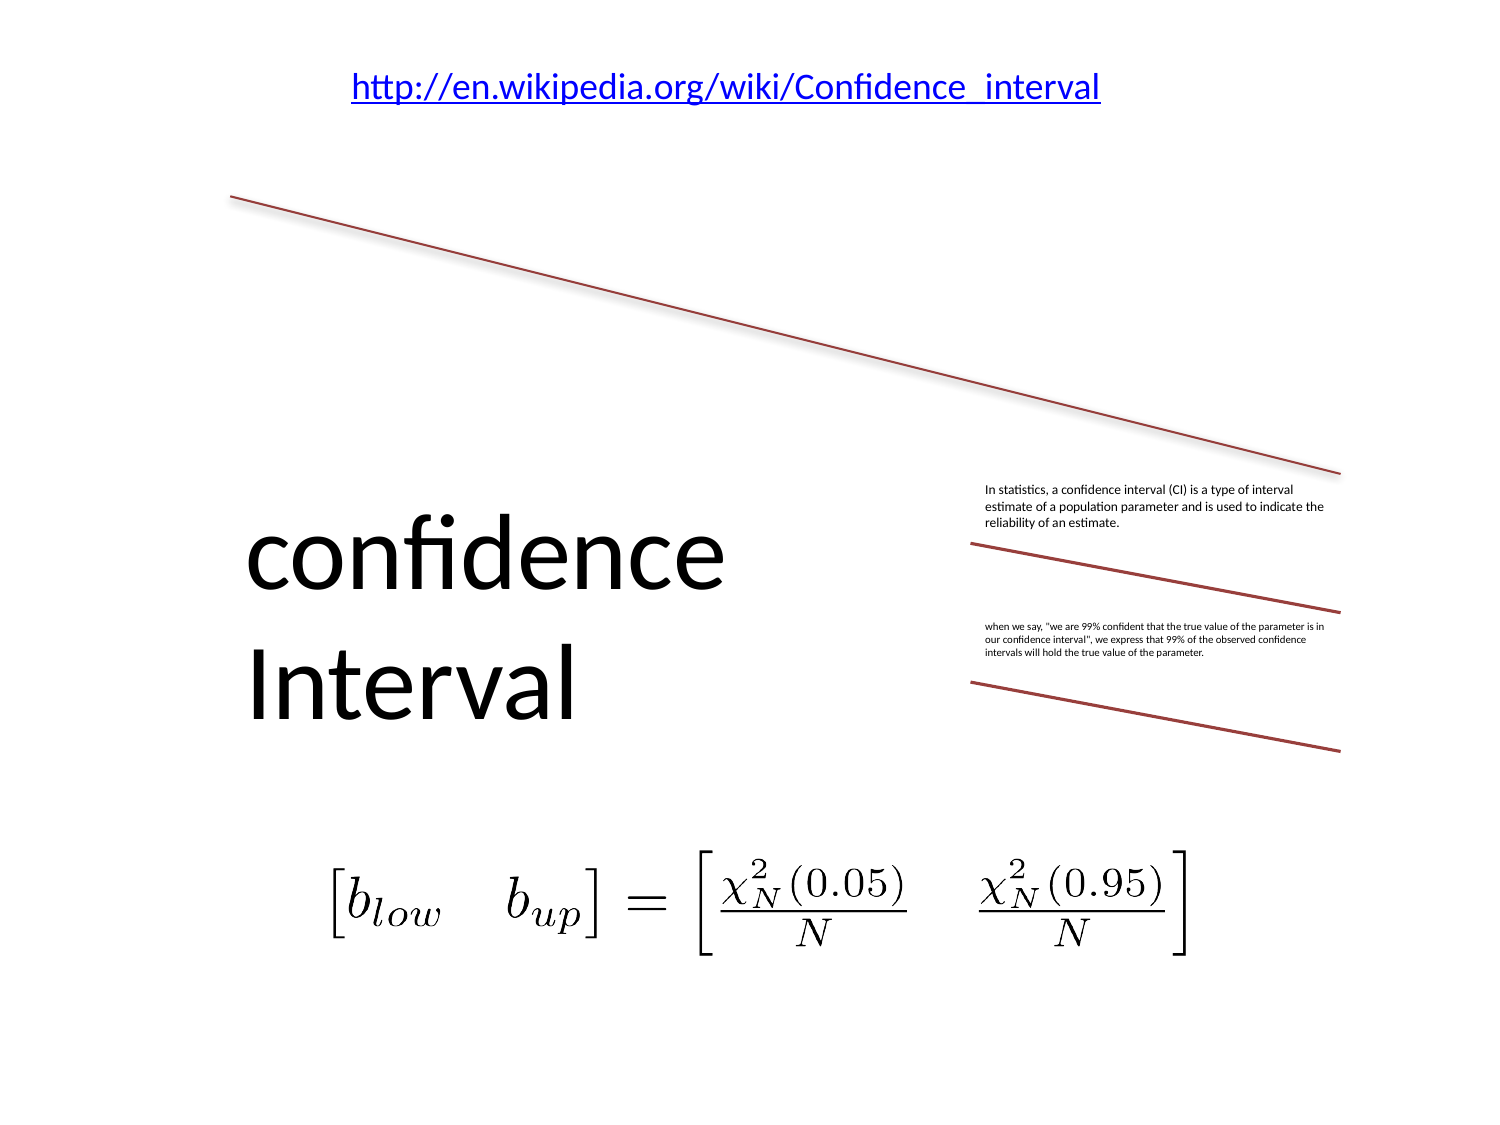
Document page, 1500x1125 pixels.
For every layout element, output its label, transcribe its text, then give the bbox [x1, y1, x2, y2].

text_box http://en.wikipedia.org/wiki/Confidence_interval [336, 54, 1176, 115]
picture [332, 850, 1186, 957]
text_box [229, 195, 1342, 752]
